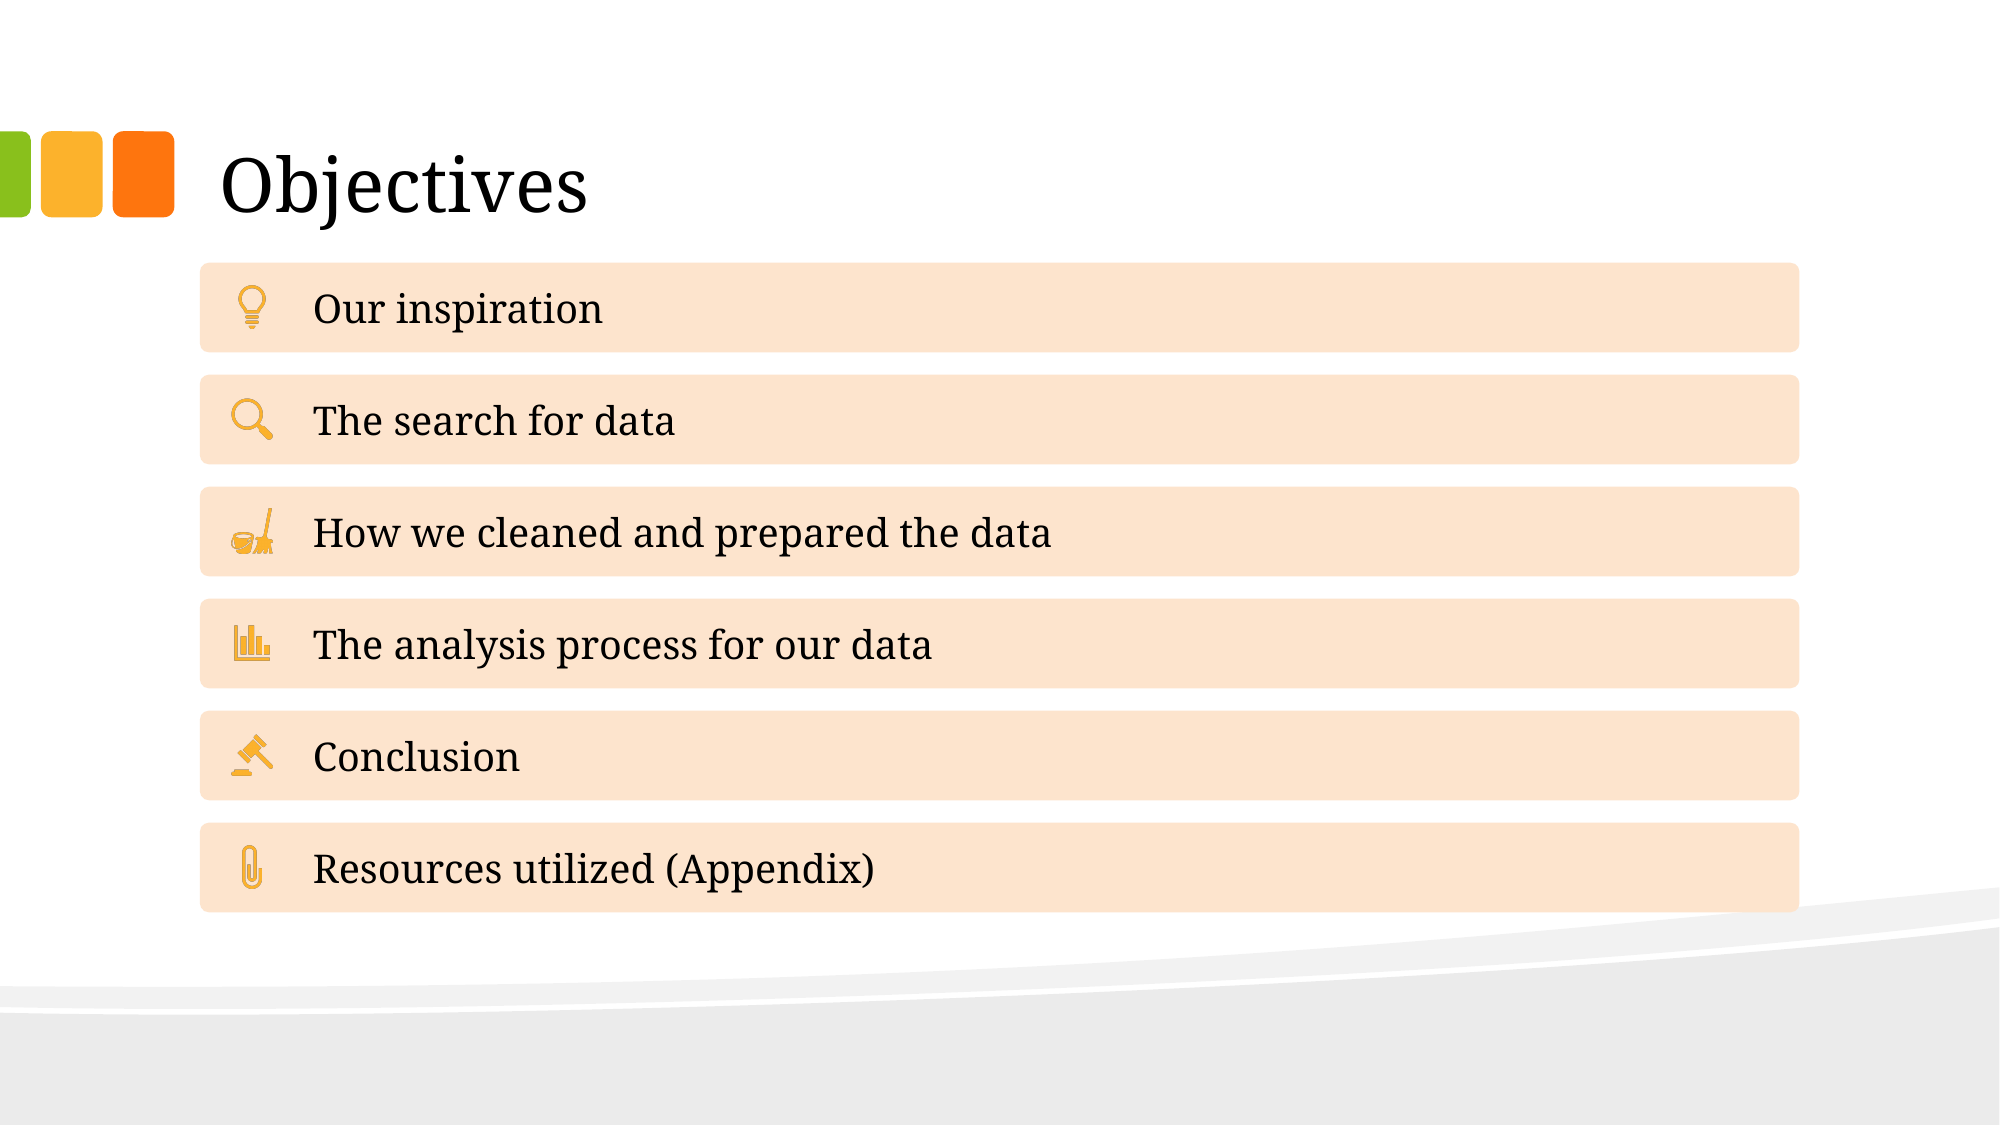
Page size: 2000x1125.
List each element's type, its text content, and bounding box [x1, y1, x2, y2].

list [199, 262, 1800, 913]
title Objectives [199, 24, 1800, 238]
